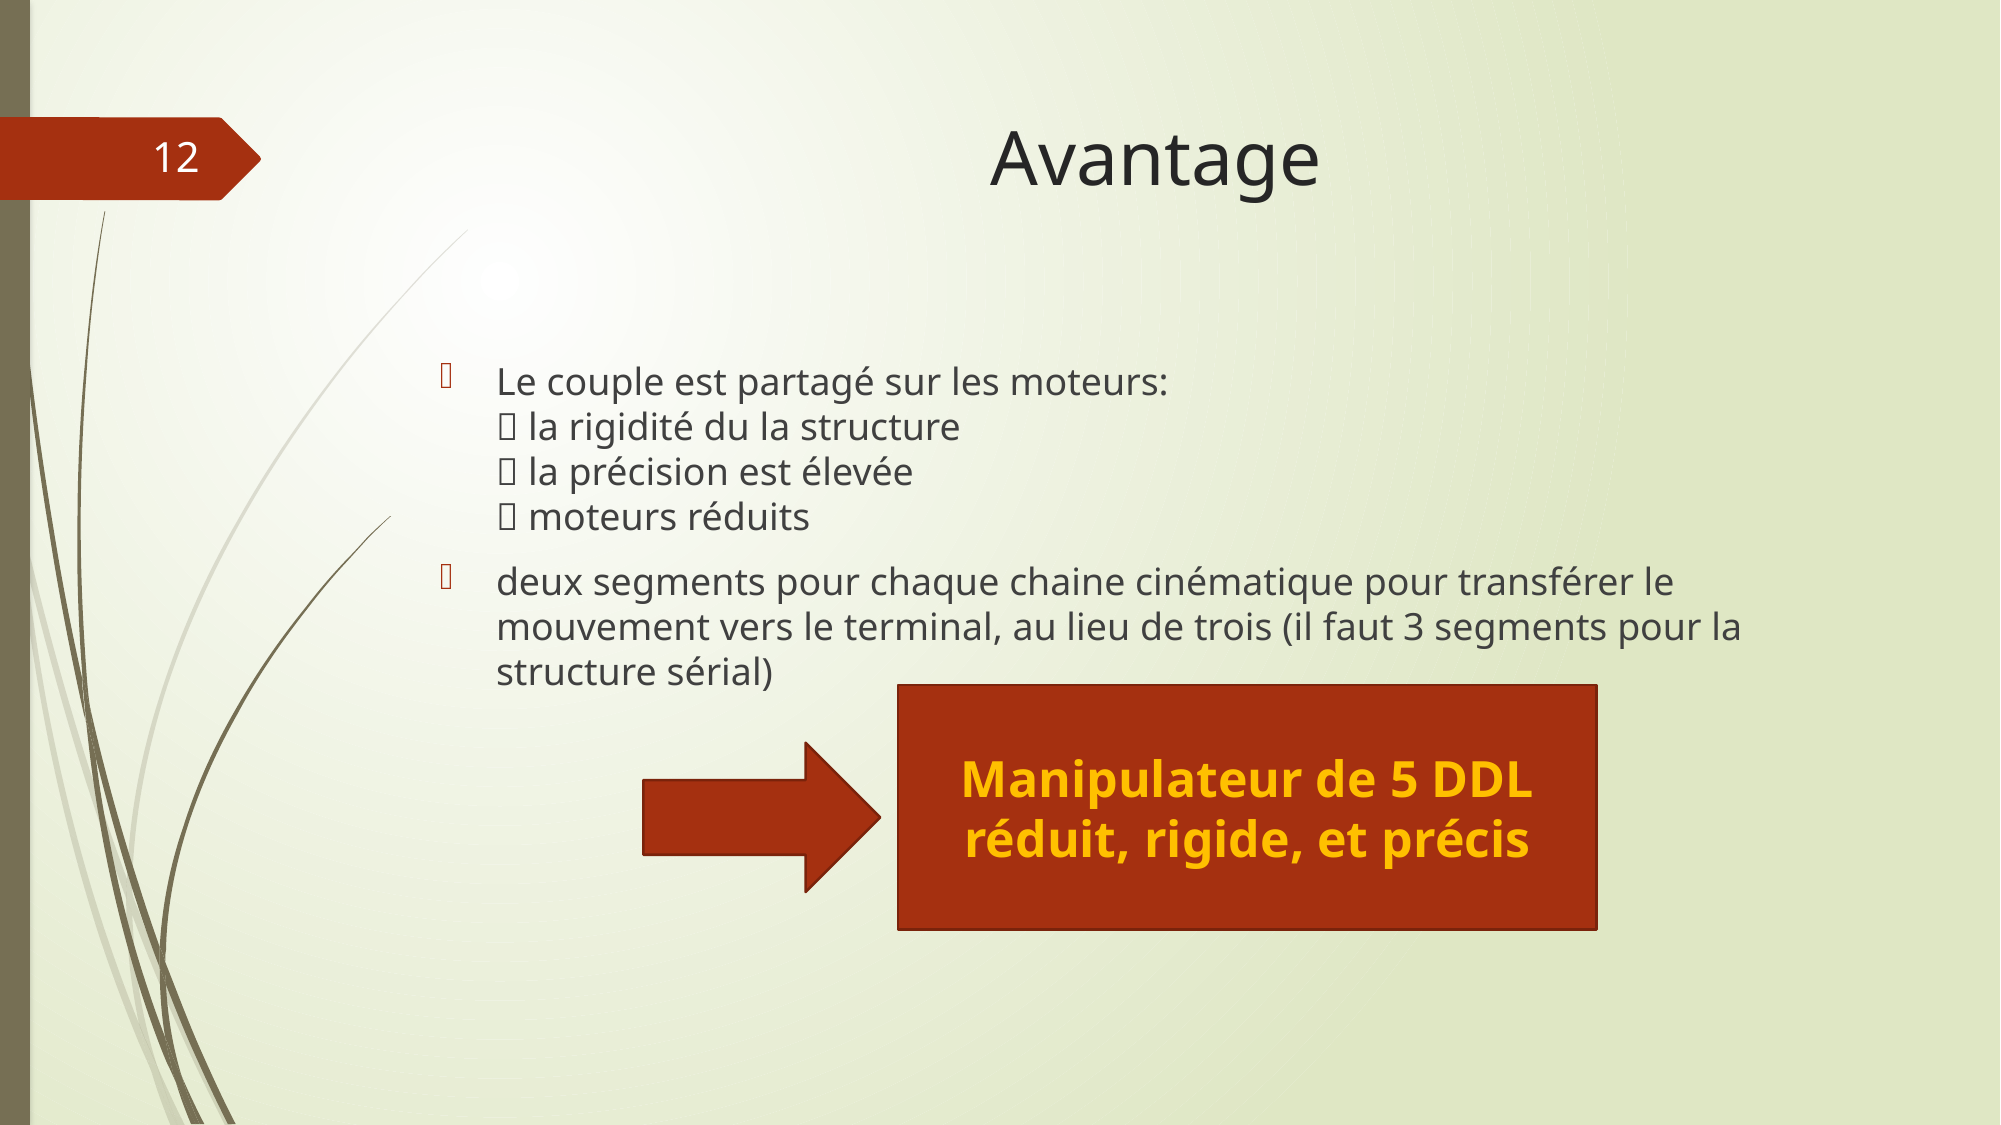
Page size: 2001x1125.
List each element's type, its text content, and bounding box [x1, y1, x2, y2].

title Avantage [425, 102, 1888, 313]
text_box Manipulateur de 5 DDL réduit, rigide, et précis [897, 684, 1598, 931]
text_box [642, 741, 882, 894]
list Le couple est partagé sur les moteurs:  la rigidité du la structure  la précision est élevée  moteurs réduits deux segments pour chaque chaine cinématique pour transférer le mouvement vers le terminal, au lieu de trois (il faut 3 segments pour la structure sérial) [424, 350, 1888, 970]
slide_number 12 [87, 129, 216, 190]
